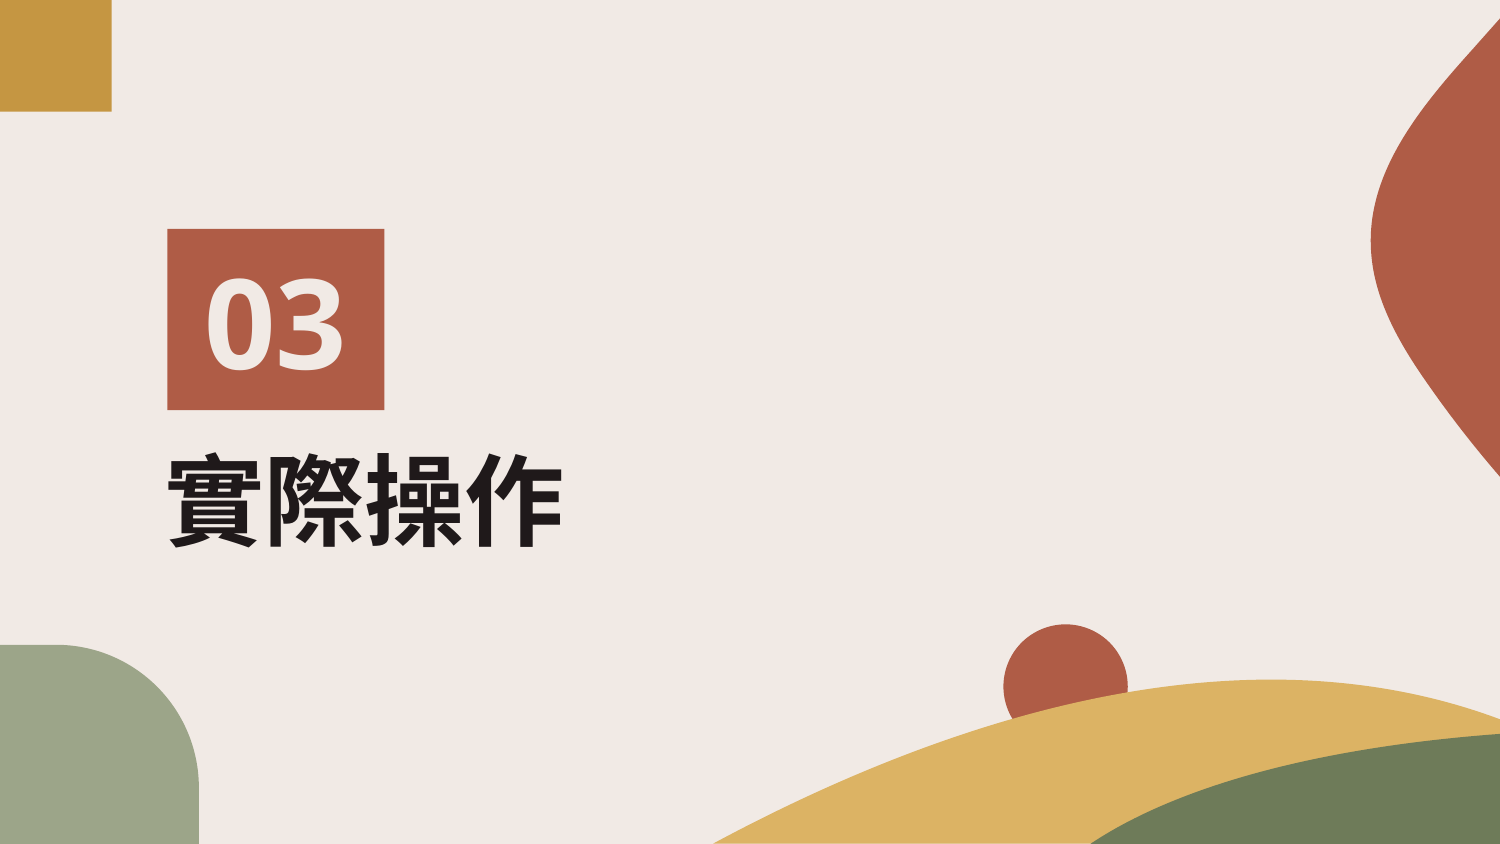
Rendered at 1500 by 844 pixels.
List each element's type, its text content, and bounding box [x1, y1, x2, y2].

title 實際操作 [149, 441, 917, 574]
title 03 [167, 228, 385, 411]
